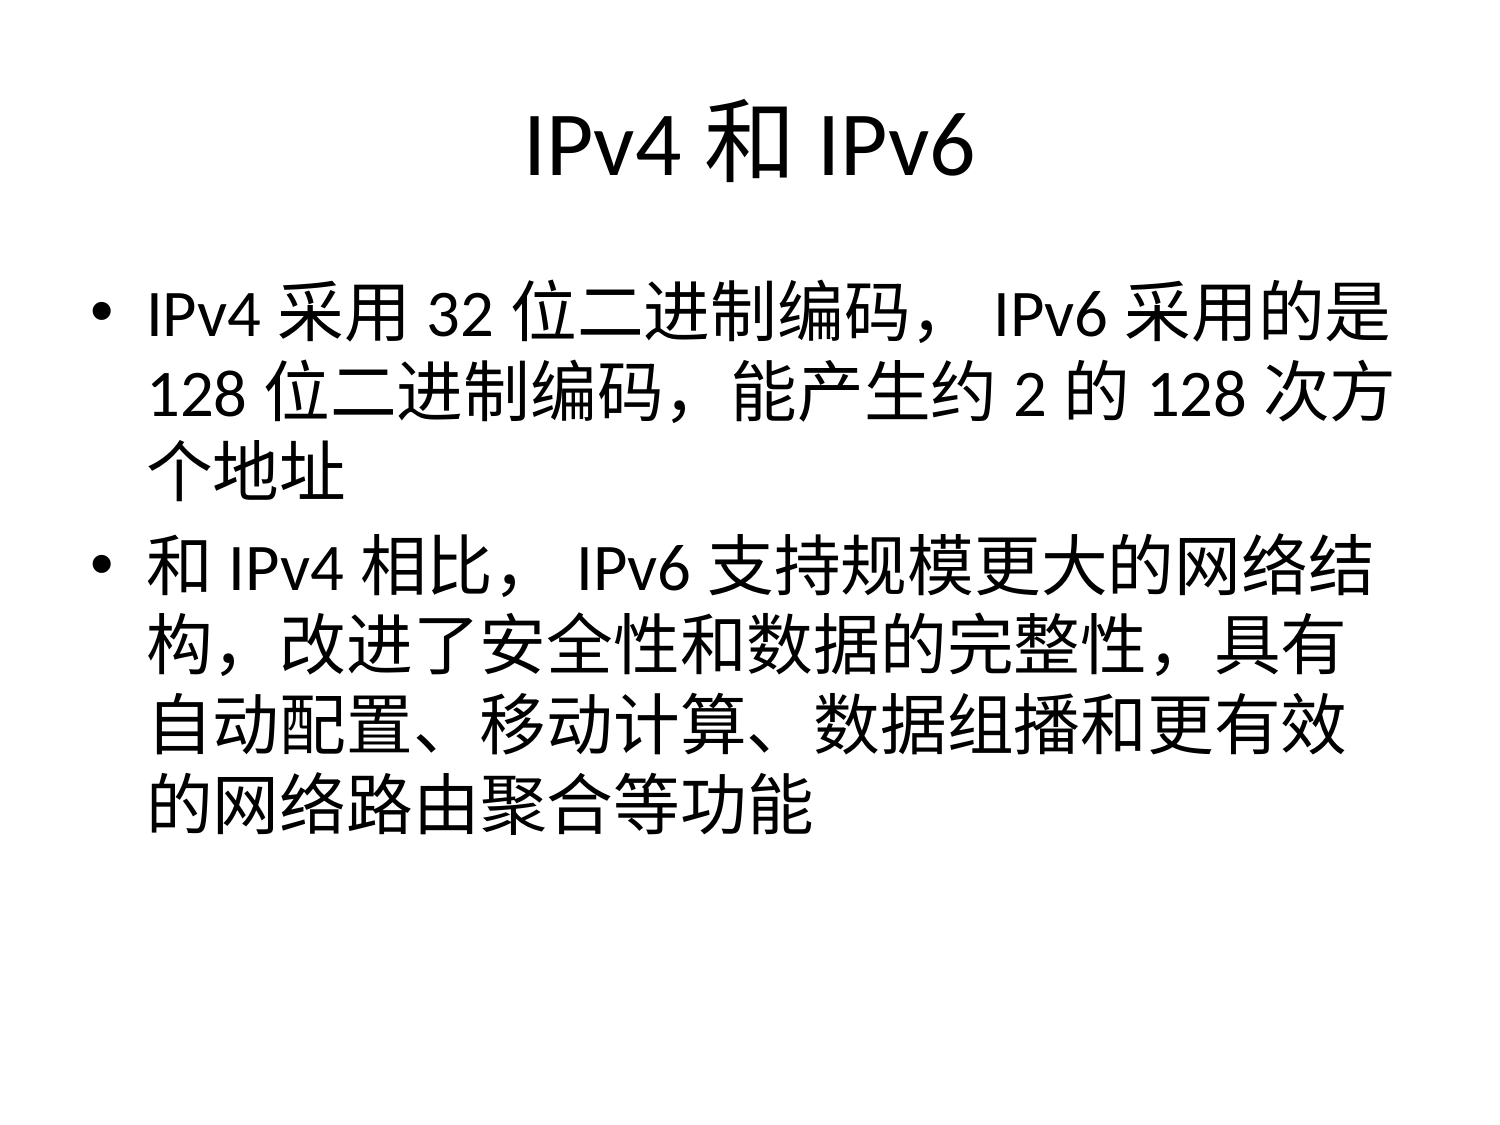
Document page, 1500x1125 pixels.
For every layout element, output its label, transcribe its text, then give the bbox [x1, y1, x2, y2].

list IPv4采用32位二进制编码，IPv6采用的是128位二进制编码，能产生约2的128次方个地址 和IPv4相比，IPv6支持规模更大的网络结构，改进了安全性和数据的完整性，具有自动配置、移动计算、数据组播和更有效的网络路由聚合等功能 [75, 262, 1425, 1005]
title IPv4和IPv6 [75, 45, 1425, 233]
